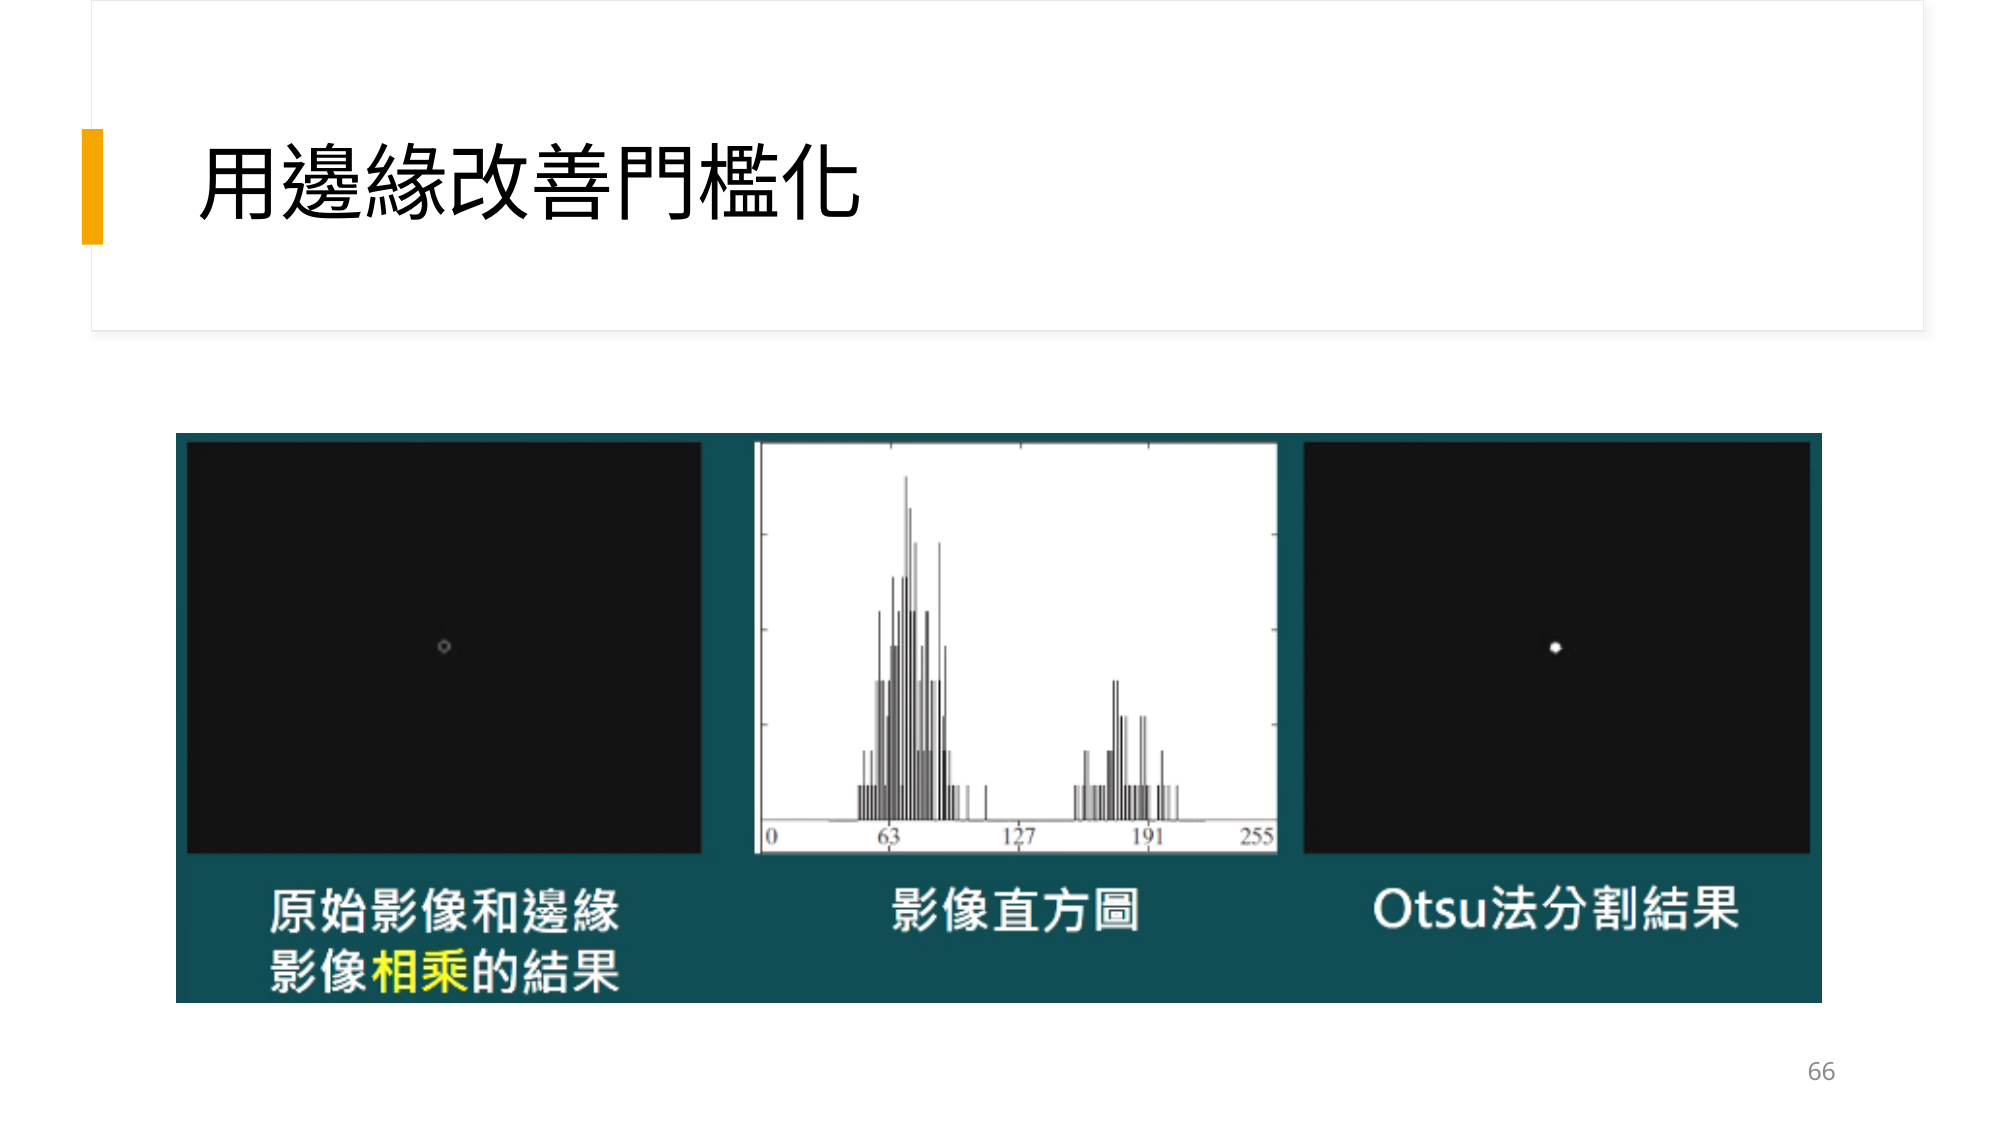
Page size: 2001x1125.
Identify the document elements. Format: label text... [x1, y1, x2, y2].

slide_number 66 [1401, 1042, 1851, 1103]
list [176, 433, 1822, 1003]
title 用邊緣改善門檻化 [183, 90, 1851, 284]
